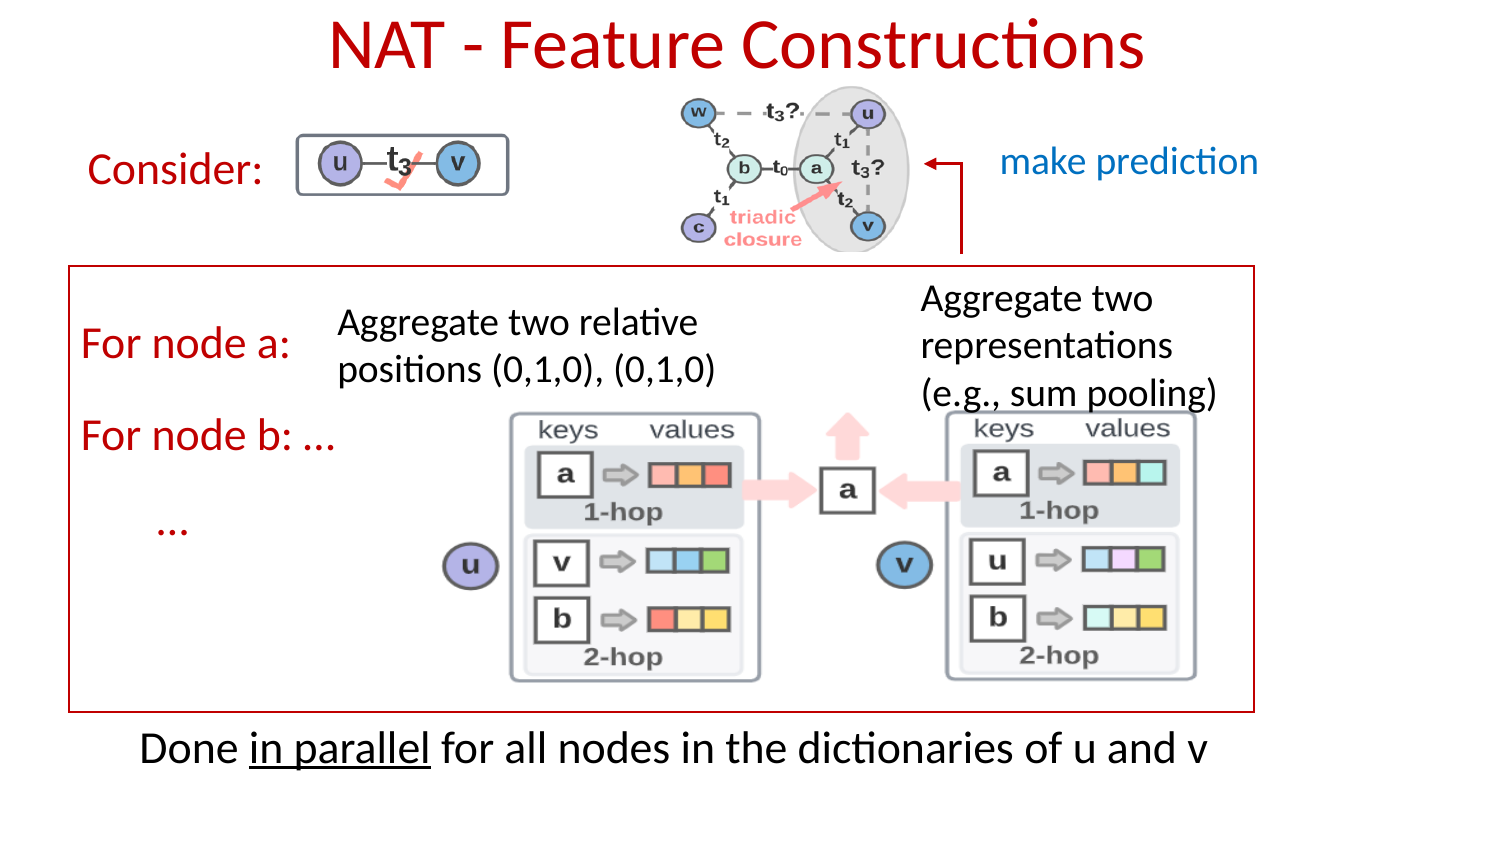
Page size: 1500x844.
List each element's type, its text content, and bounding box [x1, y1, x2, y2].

text_box make prediction [987, 129, 1307, 189]
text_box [929, 189, 989, 228]
title NAT - Feature Constructions [138, 0, 1337, 91]
text_box [1238, 421, 1255, 711]
picture [284, 129, 513, 204]
picture [426, 405, 1236, 704]
text_box [68, 266, 908, 712]
text_box Aggregate two representations (e.g., sum pooling) [908, 265, 1255, 421]
text_box For node a: [68, 307, 320, 374]
text_box For node b: … [68, 399, 371, 466]
picture [664, 75, 925, 252]
text_box … [144, 484, 205, 551]
text_box Aggregate two relative positions (0,1,0), (0,1,0) [325, 289, 784, 397]
text_box Done in parallel for all nodes in the dictionaries of u and v [127, 711, 1290, 779]
text_box Consider: [75, 132, 280, 200]
